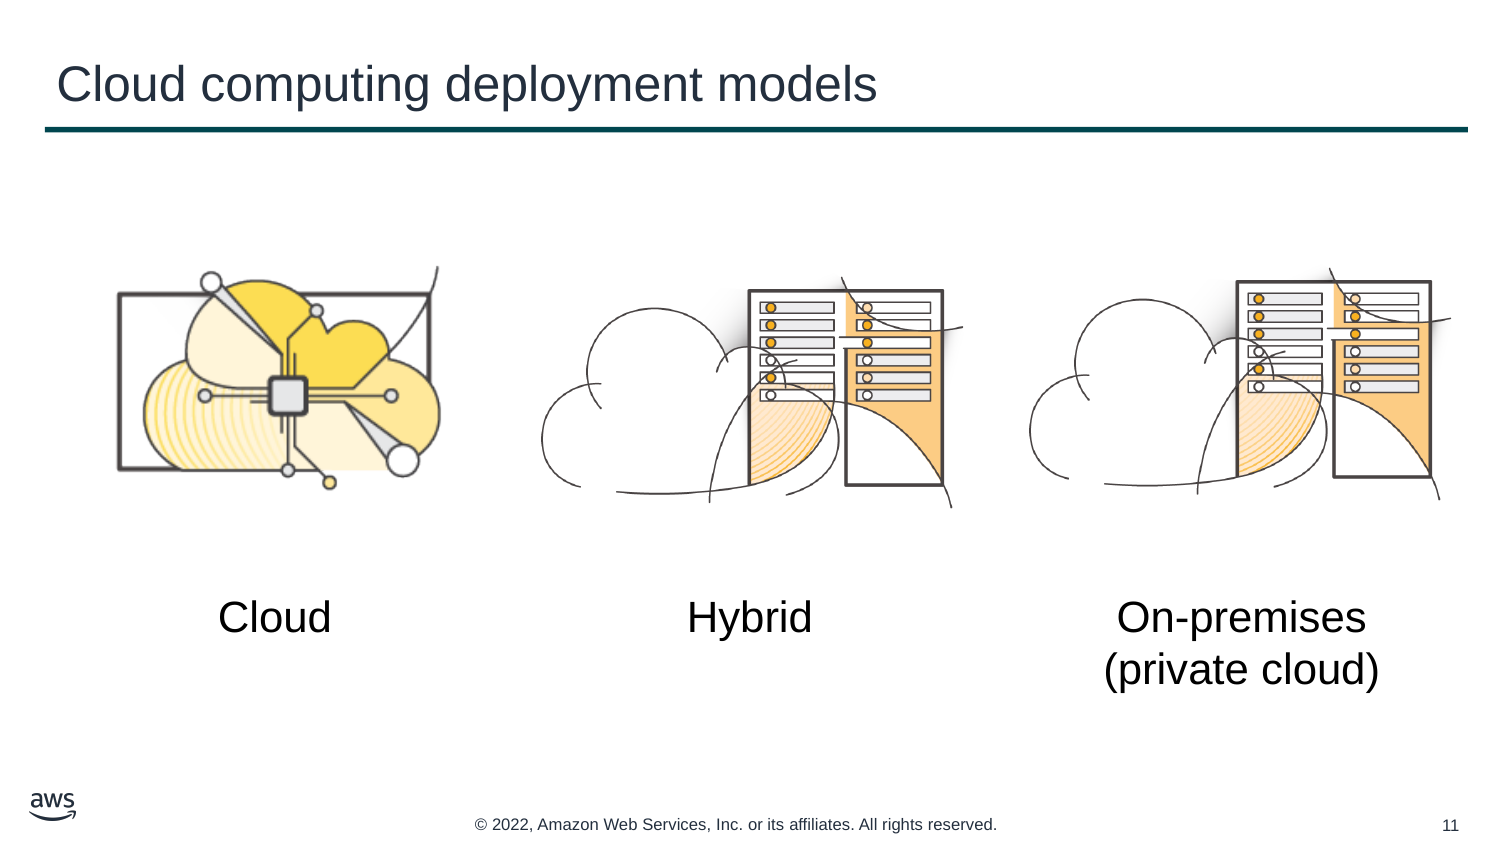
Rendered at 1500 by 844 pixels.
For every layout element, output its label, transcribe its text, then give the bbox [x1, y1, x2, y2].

picture [29, 793, 76, 821]
text_box Hybrid [671, 583, 829, 647]
title Cloud computing deployment models [45, 36, 1469, 127]
text_box On-premises (private cloud) [1085, 583, 1398, 700]
picture [64, 214, 486, 550]
slide_number ‹#› [1411, 808, 1471, 841]
picture [533, 246, 974, 534]
picture [1022, 238, 1462, 526]
text_box Cloud [202, 583, 347, 647]
